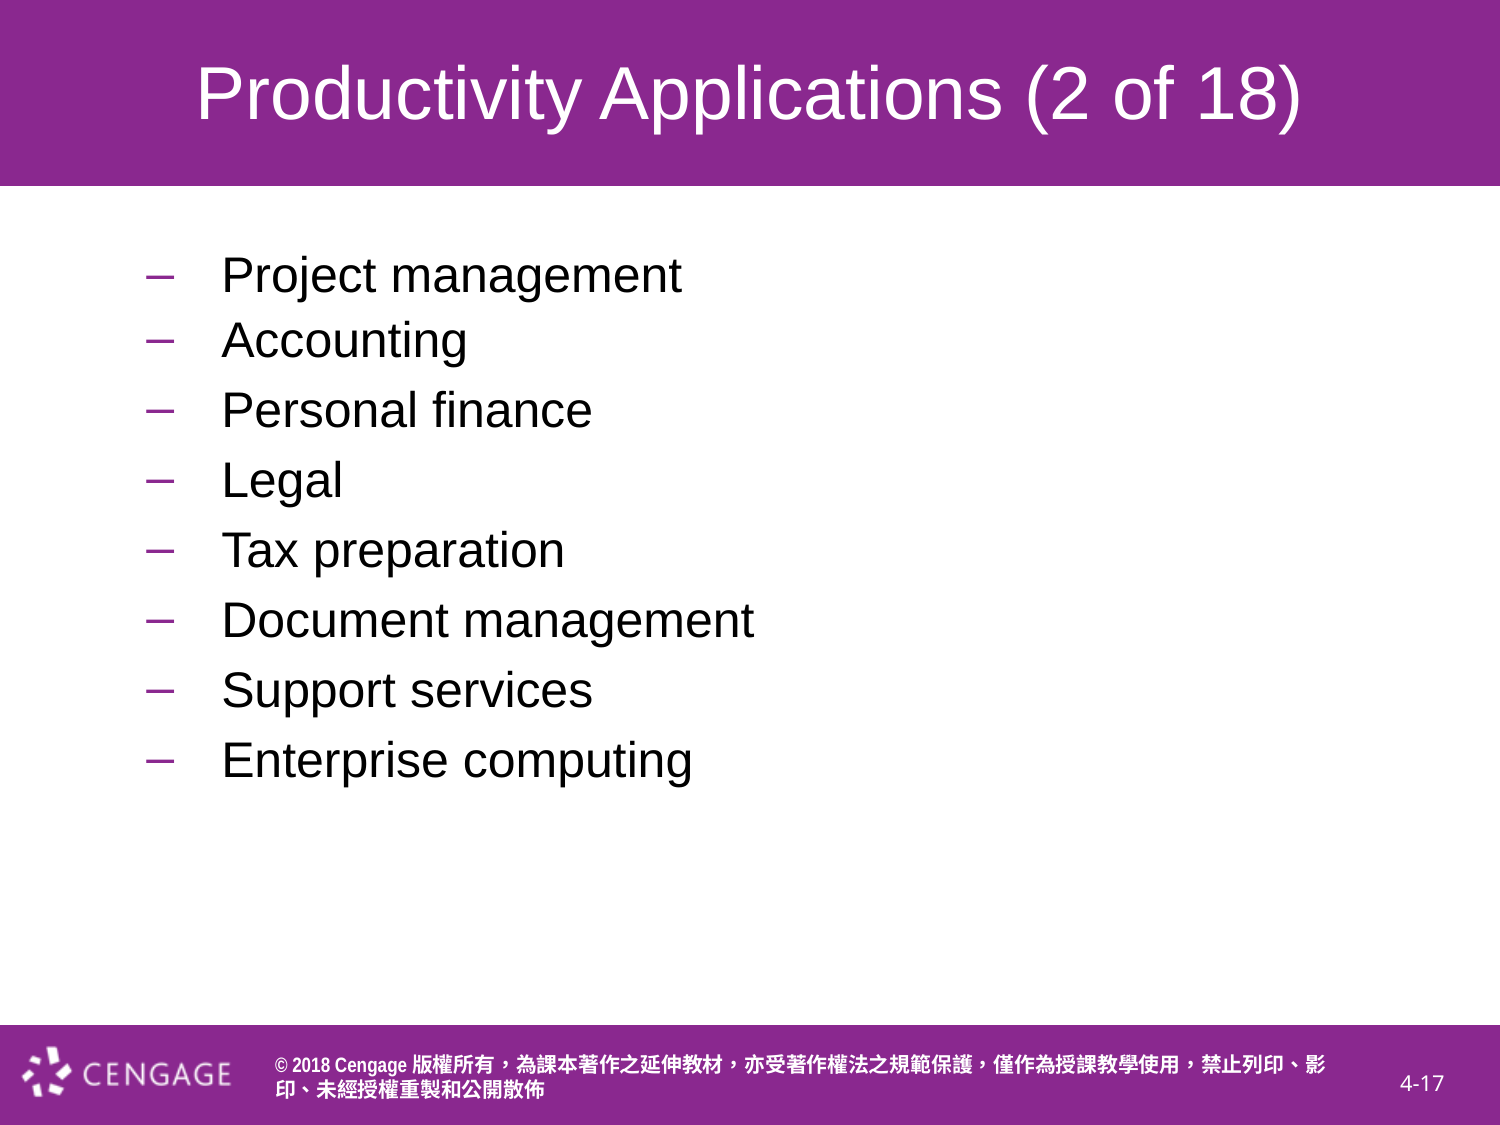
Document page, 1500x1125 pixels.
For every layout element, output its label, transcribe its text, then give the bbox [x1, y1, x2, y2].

title Productivity Applications (2 of 18) [7, 4, 1493, 175]
list Project management Accounting Personal finance Legal Tax preparation Document management Support services Enterprise computing [56, 235, 1410, 988]
picture [12, 1037, 236, 1105]
